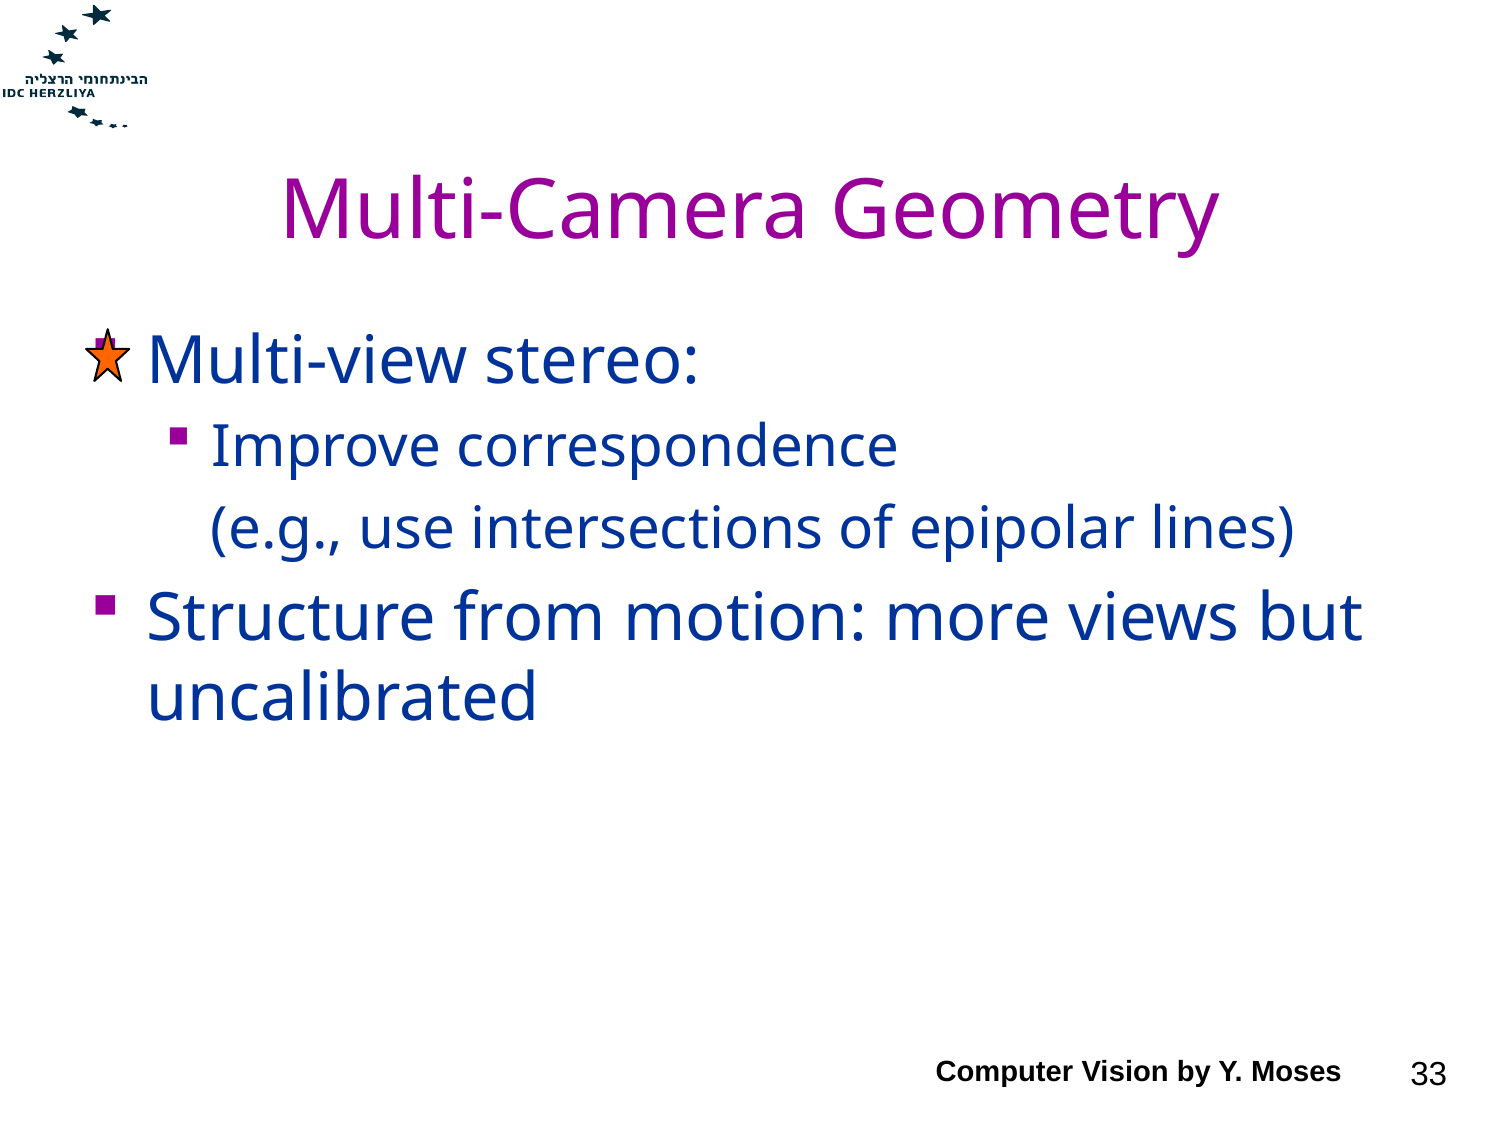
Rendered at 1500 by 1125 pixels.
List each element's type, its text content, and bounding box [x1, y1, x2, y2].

text_box [86, 329, 130, 381]
footer Computer Vision by Y. Moses [901, 1019, 1377, 1096]
list Multi-view stereo: Improve correspondence (e.g., use intersections of epipolar lines) Structure from motion: more views but uncalibrated [74, 309, 1417, 994]
slide_number 33 [1149, 1024, 1463, 1101]
picture [0, 0, 150, 134]
title Multi-Camera Geometry [112, 74, 1388, 263]
